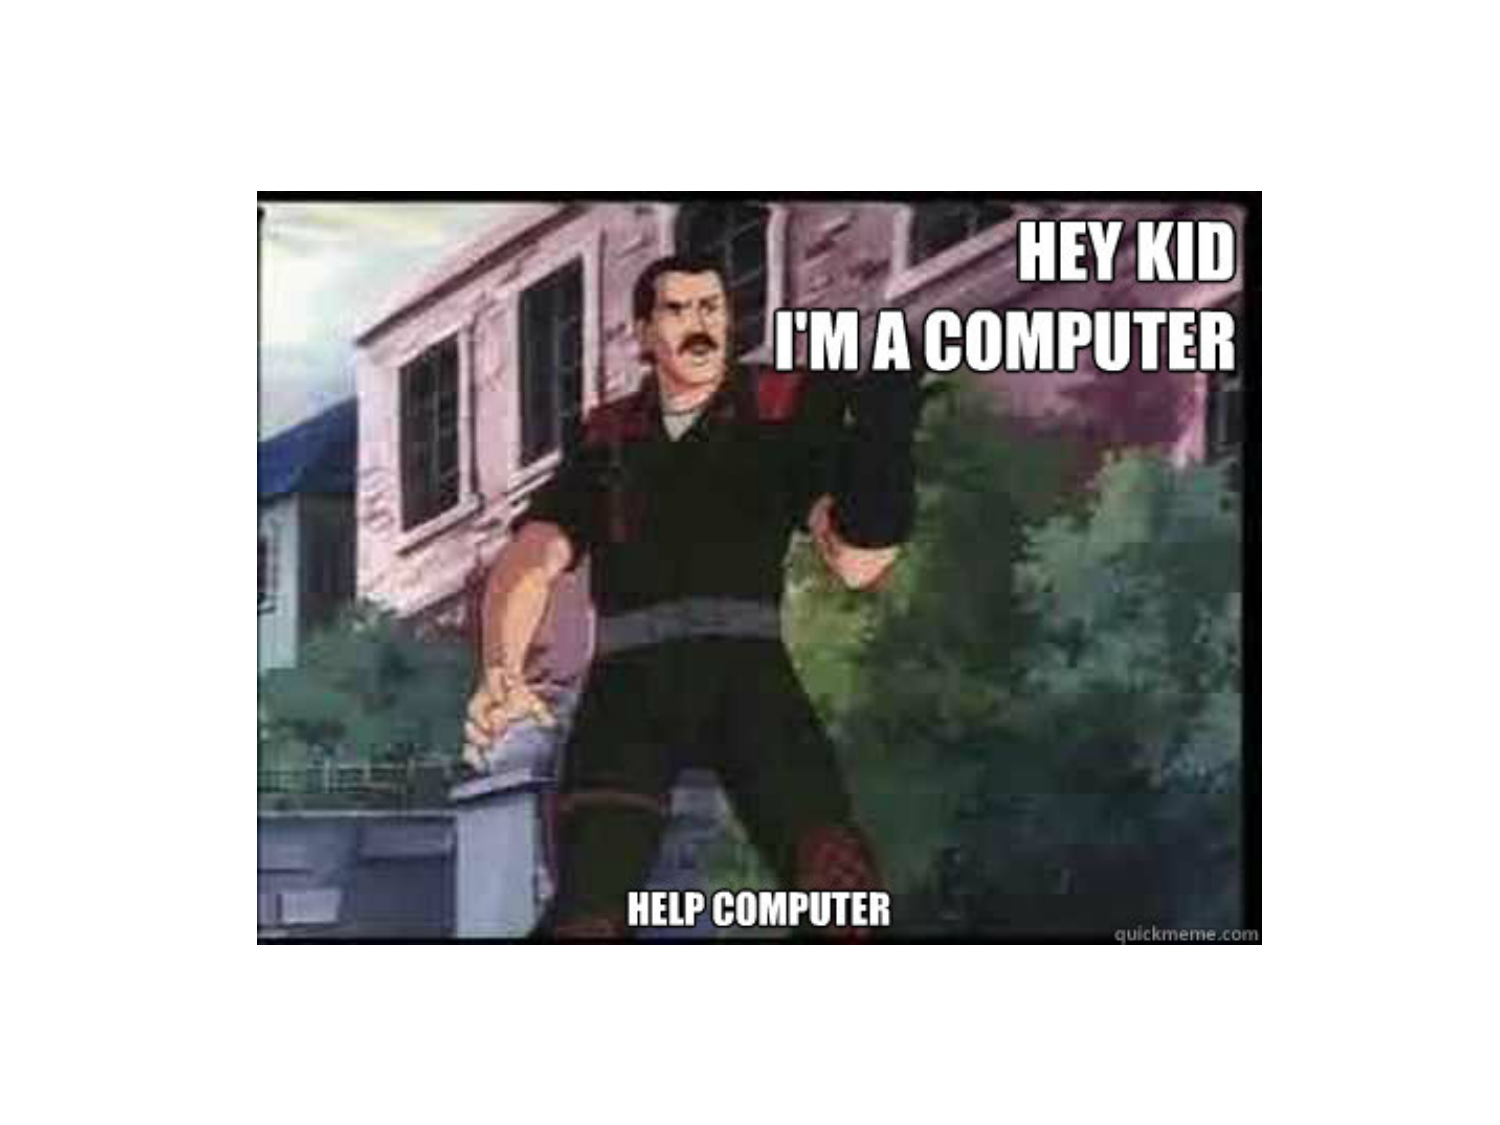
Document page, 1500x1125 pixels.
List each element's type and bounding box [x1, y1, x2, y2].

picture [257, 191, 1262, 945]
